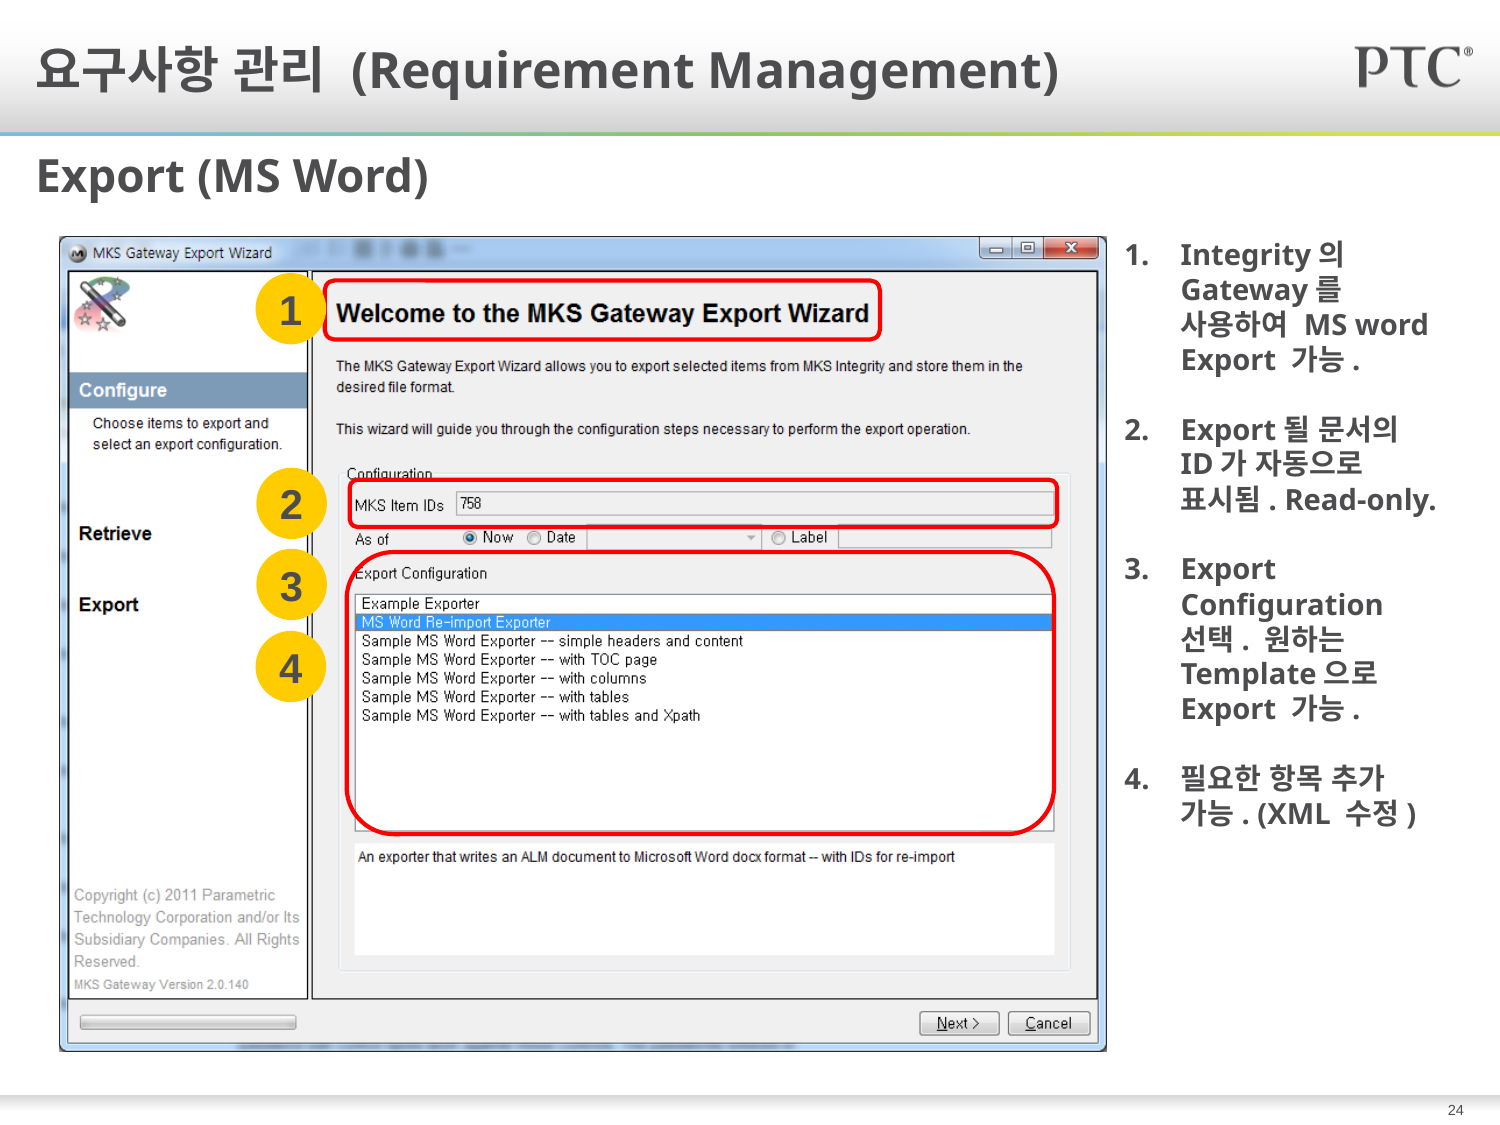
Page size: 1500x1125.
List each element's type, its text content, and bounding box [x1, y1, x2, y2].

title 요구사항 관리 (Requirement Management) [35, 31, 1285, 107]
picture [0, 0, 1500, 136]
text_box Integrity의 Gateway를 사용하여 MS word Export 가능. Export될 문서의 ID가 자동으로 표시됨. Read-only. Export Configuration 선택. 원하는 Template으로 Export 가능. 필요한 항목 추가 가능. (XML 수정) [1124, 236, 1444, 831]
subtitle Export (MS Word) [35, 146, 1462, 203]
picture [58, 235, 1108, 1052]
